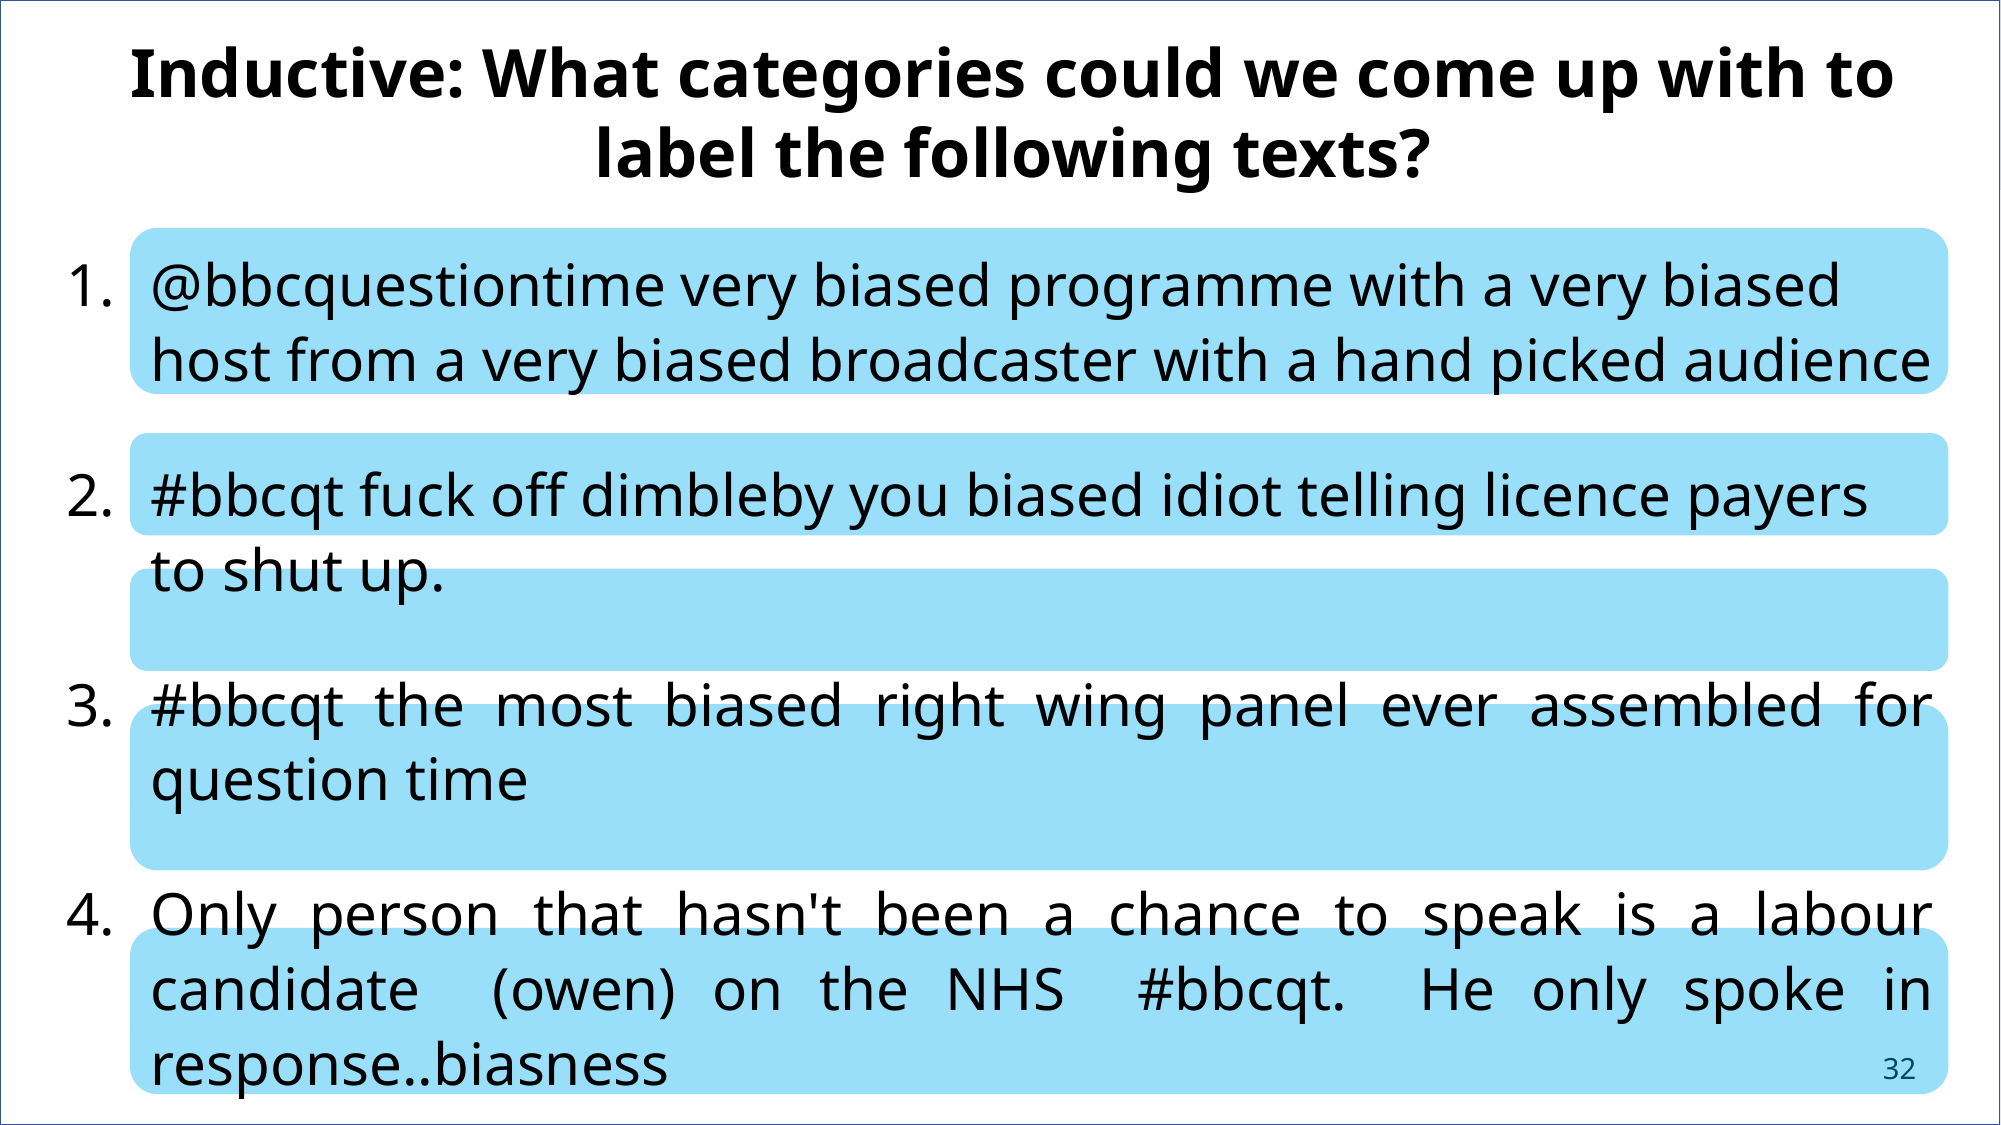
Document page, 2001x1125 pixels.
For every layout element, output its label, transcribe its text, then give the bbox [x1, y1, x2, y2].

text_box @bbcquestiontime very biased programme with a very biased host from a very biased broadcaster with a hand picked audience #bbcqt fuck off dimbleby you biased idiot telling licence payers to shut up. #bbcqt the most biased right wing panel ever assembled for question time Only person that hasn't been a chance to speak is a labour candidate (owen) on the NHS #bbcqt. He only spoke in response..biasness @bbcquestiontime Turned off! Right wing pro-Brexit bias of the BBC in full effect. Two CON and one UKIP! No Lib. No Greens. Disgraceful! [51, 236, 1949, 1125]
text_box [136, 226, 1942, 236]
text_box Inductive: What categories could we come up with to label the following texts? [65, 23, 1962, 199]
